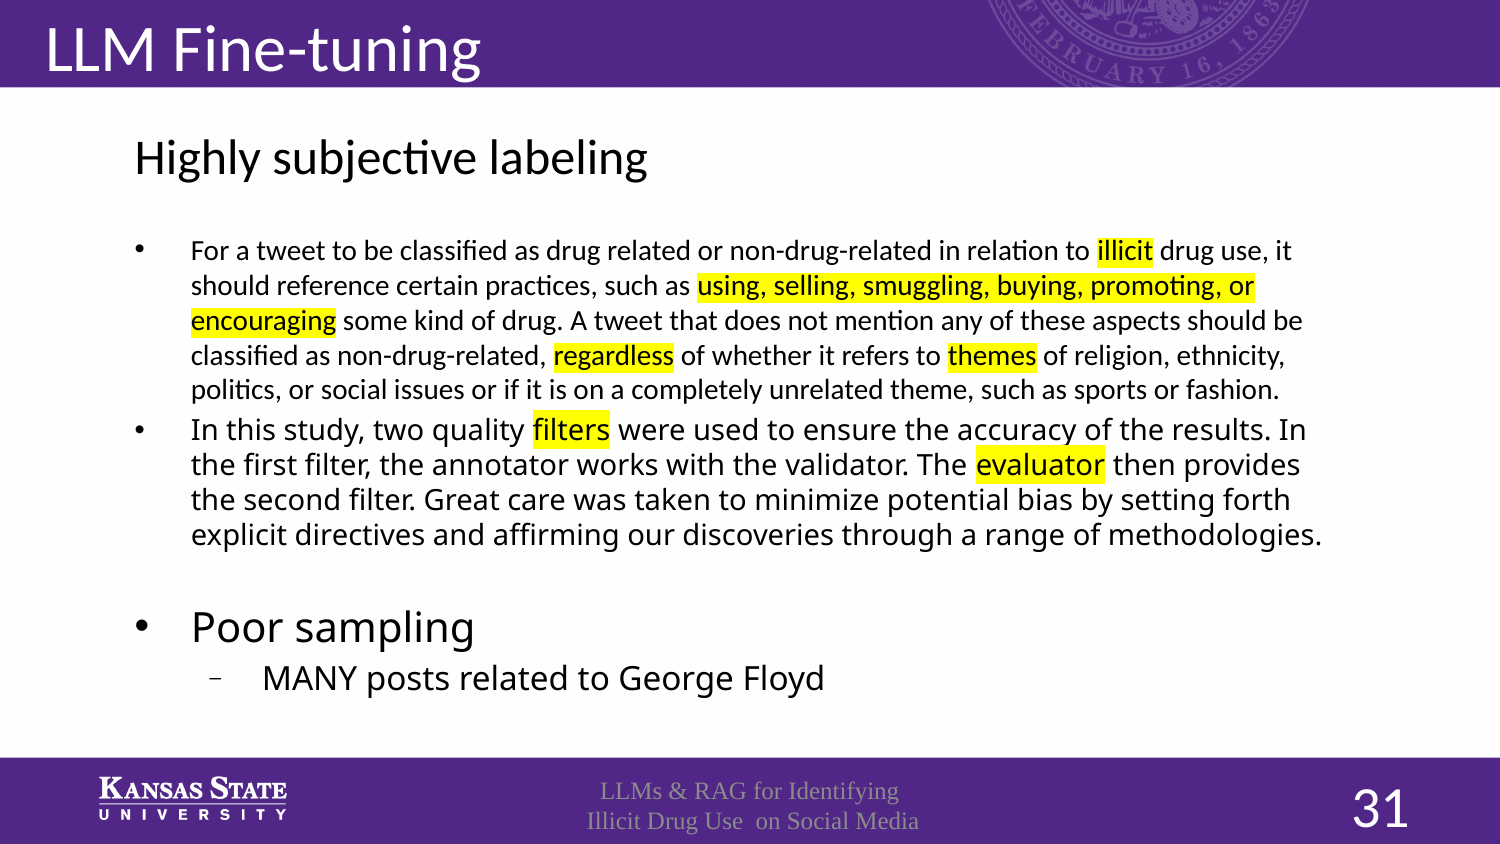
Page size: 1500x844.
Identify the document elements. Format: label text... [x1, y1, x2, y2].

title LLM Fine-tuning [30, 7, 1380, 83]
footer LLMs & RAG for Identifying Illicit Drug Use on Social Media [512, 782, 988, 828]
text_box Highly subjective labeling For a tweet to be classified as drug related or non-drug-related in relation to illicit drug use, it should reference certain practices, such as using, selling, smuggling, buying, promoting, or encouraging some kind of drug. A tweet that does not mention any of these aspects should be classified as non-drug-related, regardless of whether it refers to themes of religion, ethnicity, politics, or social issues or if it is on a completely unrelated theme, such as sports or fashion. In this study, two quality filters were used to ensure the accuracy of the results. In the first filter, the annotator works with the validator. The evaluator then provides the second filter. Great care was taken to minimize potential bias by setting forth explicit directives and affirming our discoveries through a range of methodologies. Poor sampling MANY posts related to George Floyd [119, 116, 1361, 746]
slide_number 31 [1074, 782, 1425, 828]
picture [0, 0, 1500, 844]
